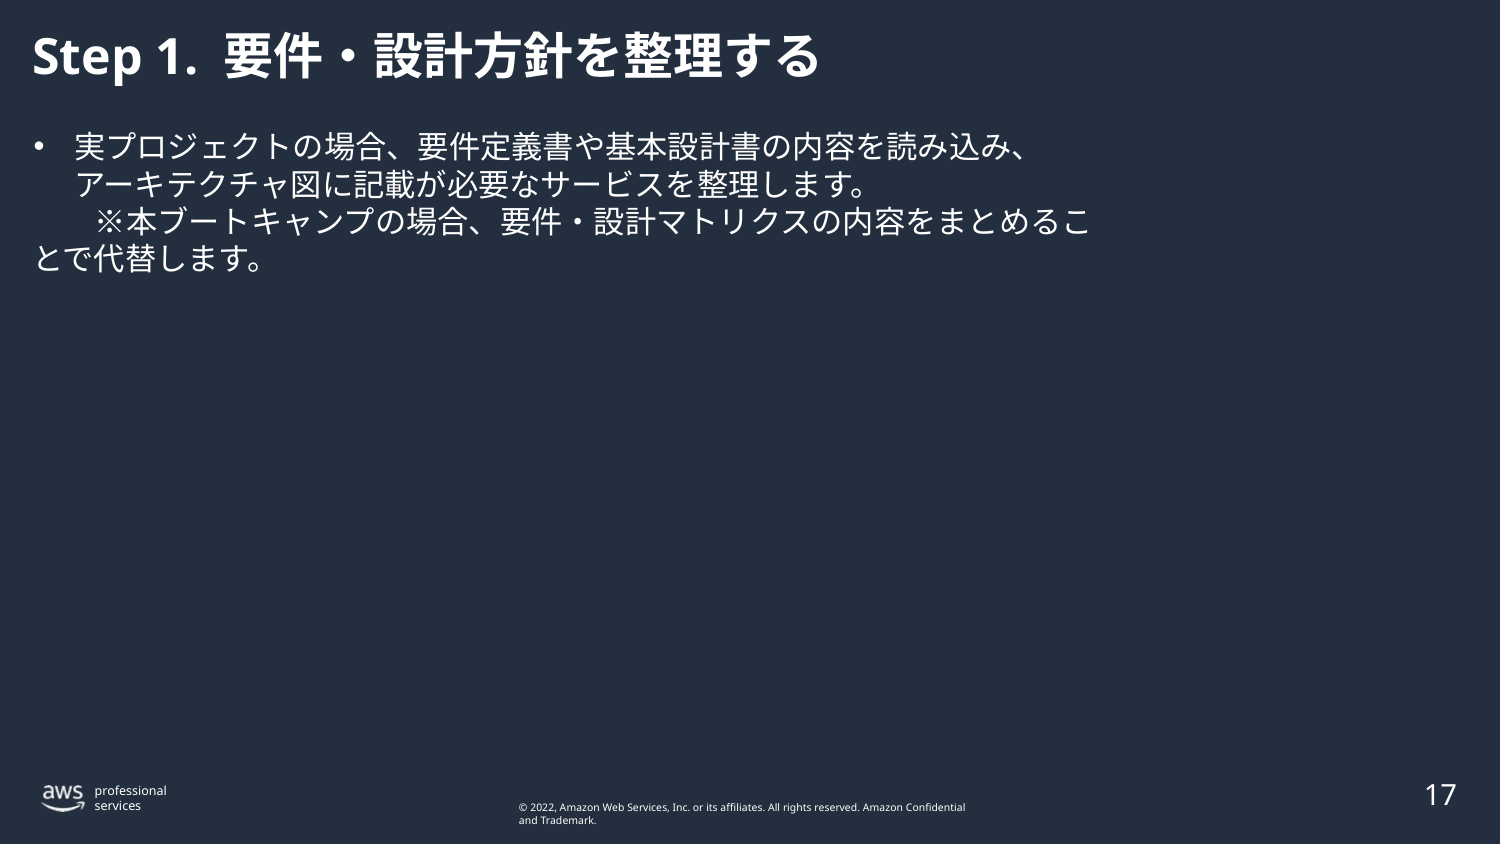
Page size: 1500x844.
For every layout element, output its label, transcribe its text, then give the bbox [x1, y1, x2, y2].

picture [41, 785, 85, 812]
slide_number ‹#› [1130, 773, 1469, 819]
text_box 実プロジェクトの場合、要件定義書や基本設計書の内容を読み込み、 アーキテクチャ図に記載が必要なサービスを整理します。 ※本ブートキャンプの場合、要件・設計マトリクスの内容をまとめることで代替します。 [32, 121, 1098, 395]
title Step 1. 要件・設計方針を整理する [32, 25, 1383, 178]
